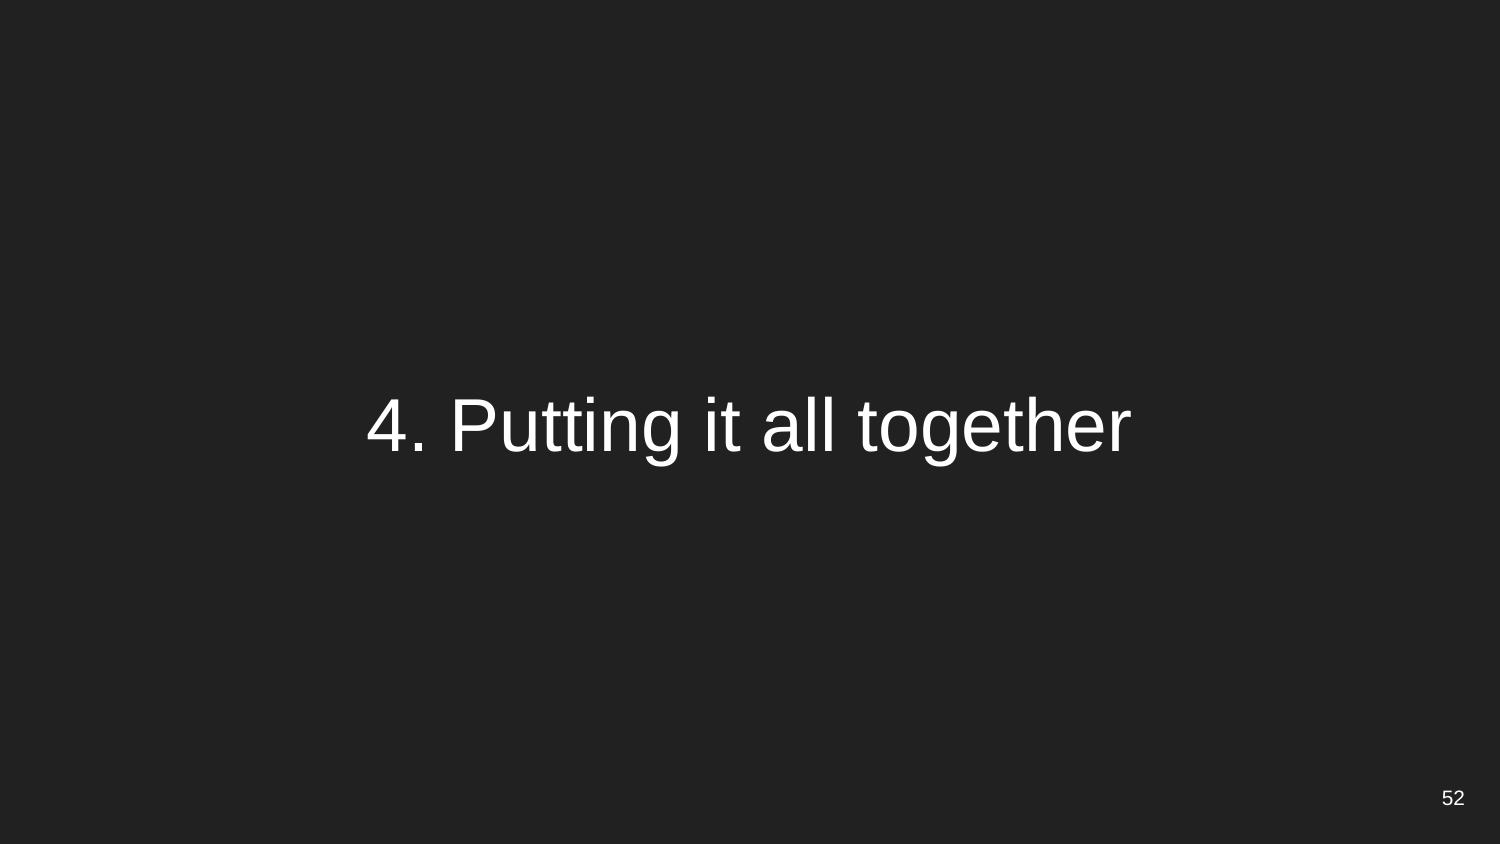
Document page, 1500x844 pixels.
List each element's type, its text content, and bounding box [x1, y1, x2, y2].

title 4. Putting it all together [51, 352, 1449, 491]
slide_number 52 [1389, 764, 1480, 830]
